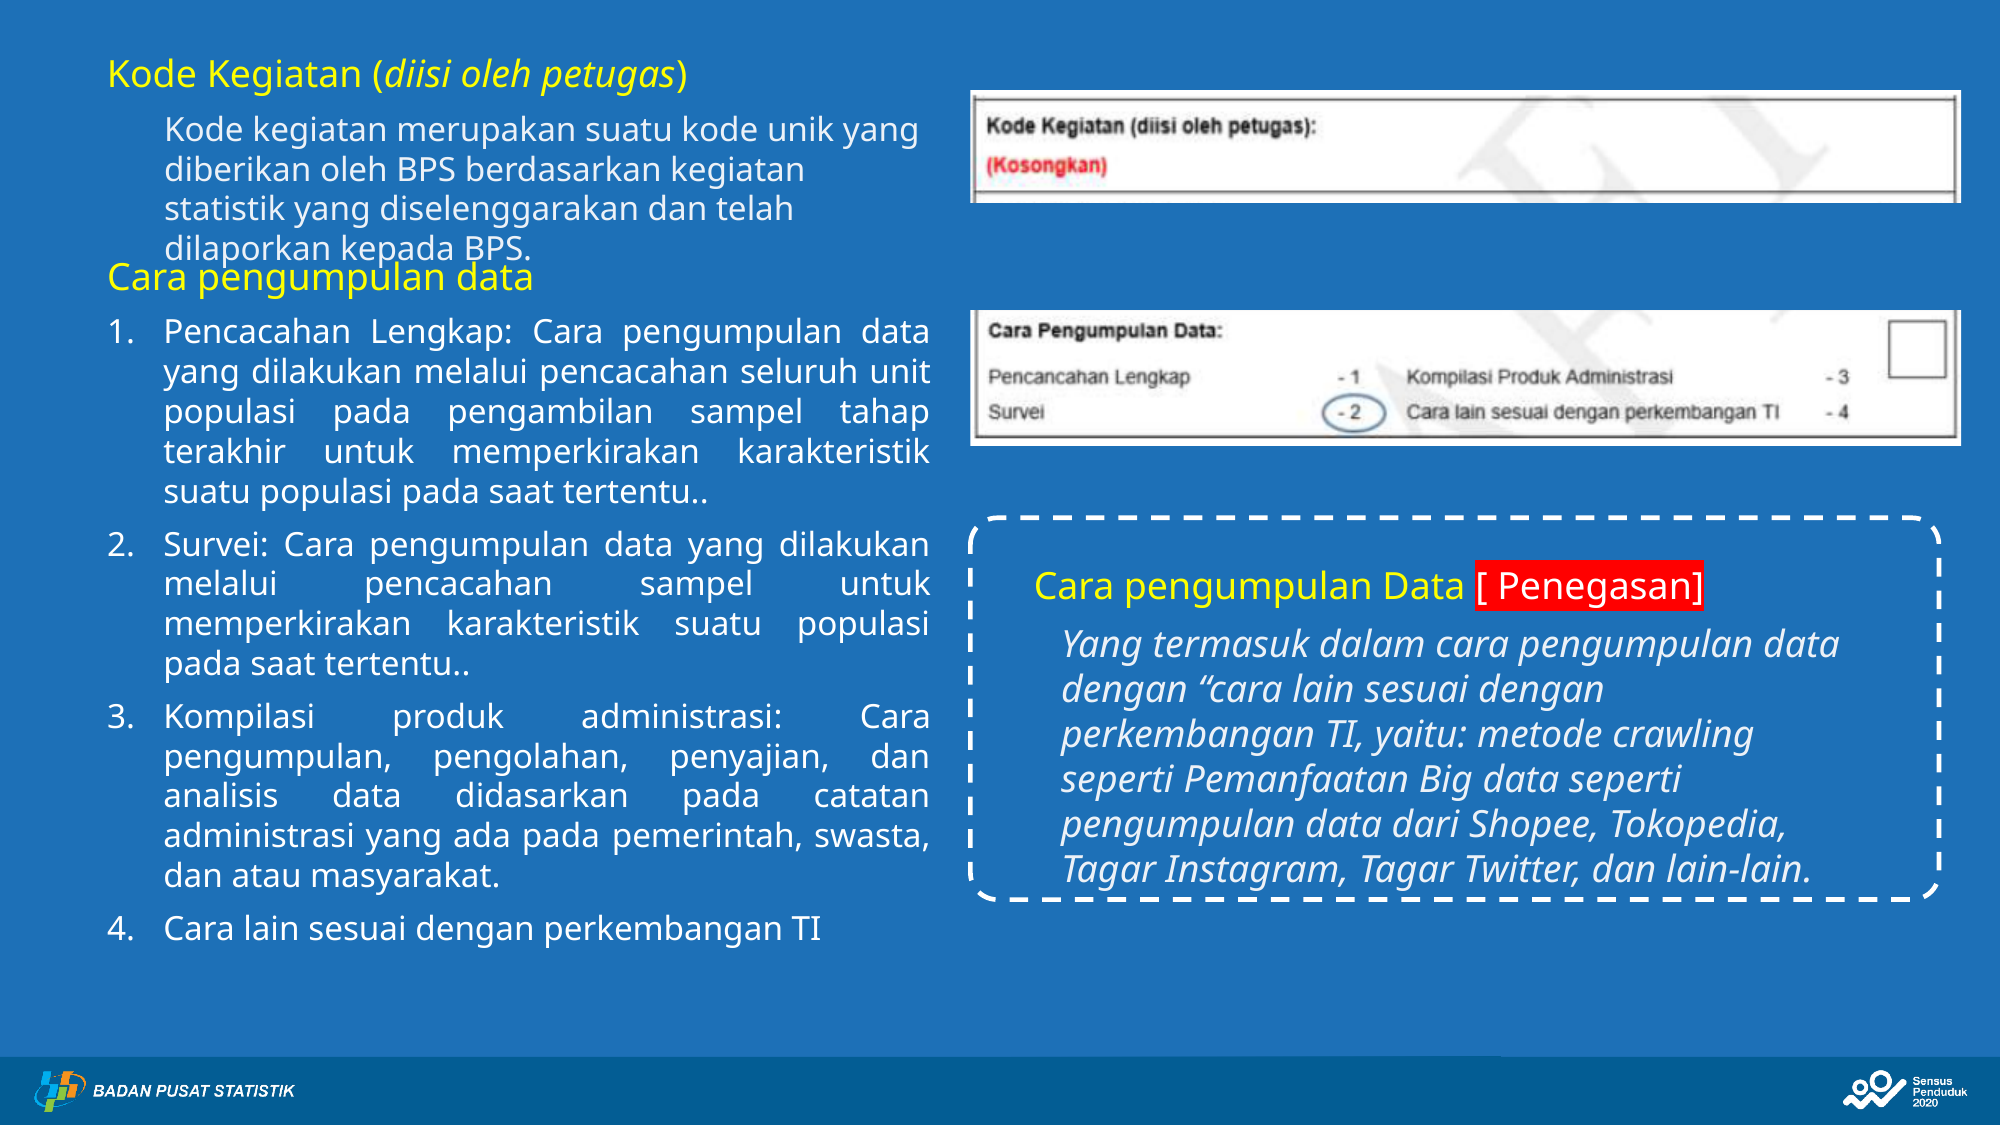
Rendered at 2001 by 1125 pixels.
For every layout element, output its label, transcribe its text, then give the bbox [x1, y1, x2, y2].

picture [32, 1071, 301, 1112]
text_box Cara pengumpulan data Pencacahan Lengkap: Cara pengumpulan data yang dilakukan melalui pencacahan seluruh unit populasi pada pengambilan sampel tahap terakhir untuk memperkirakan karakteristik suatu populasi pada saat tertentu.. Survei: Cara pengumpulan data yang dilakukan melalui pencacahan sampel untuk memperkirakan karakteristik suatu populasi pada saat tertentu.. Kompilasi produk administrasi: Cara pengumpulan, pengolahan, penyajian, dan analisis data didasarkan pada catatan administrasi yang ada pada pemerintah, swasta, dan atau masyarakat. Cara lain sesuai dengan perkembangan TI [92, 275, 946, 955]
picture [970, 310, 1962, 446]
picture [970, 90, 1962, 203]
text_box Kode Kegiatan (diisi oleh petugas) Kode kegiatan merupakan suatu kode unik yang diberikan oleh BPS berdasarkan kegiatan statistik yang diselenggarakan dan telah dilaporkan kepada BPS. [92, 42, 950, 275]
text_box [969, 516, 1941, 901]
